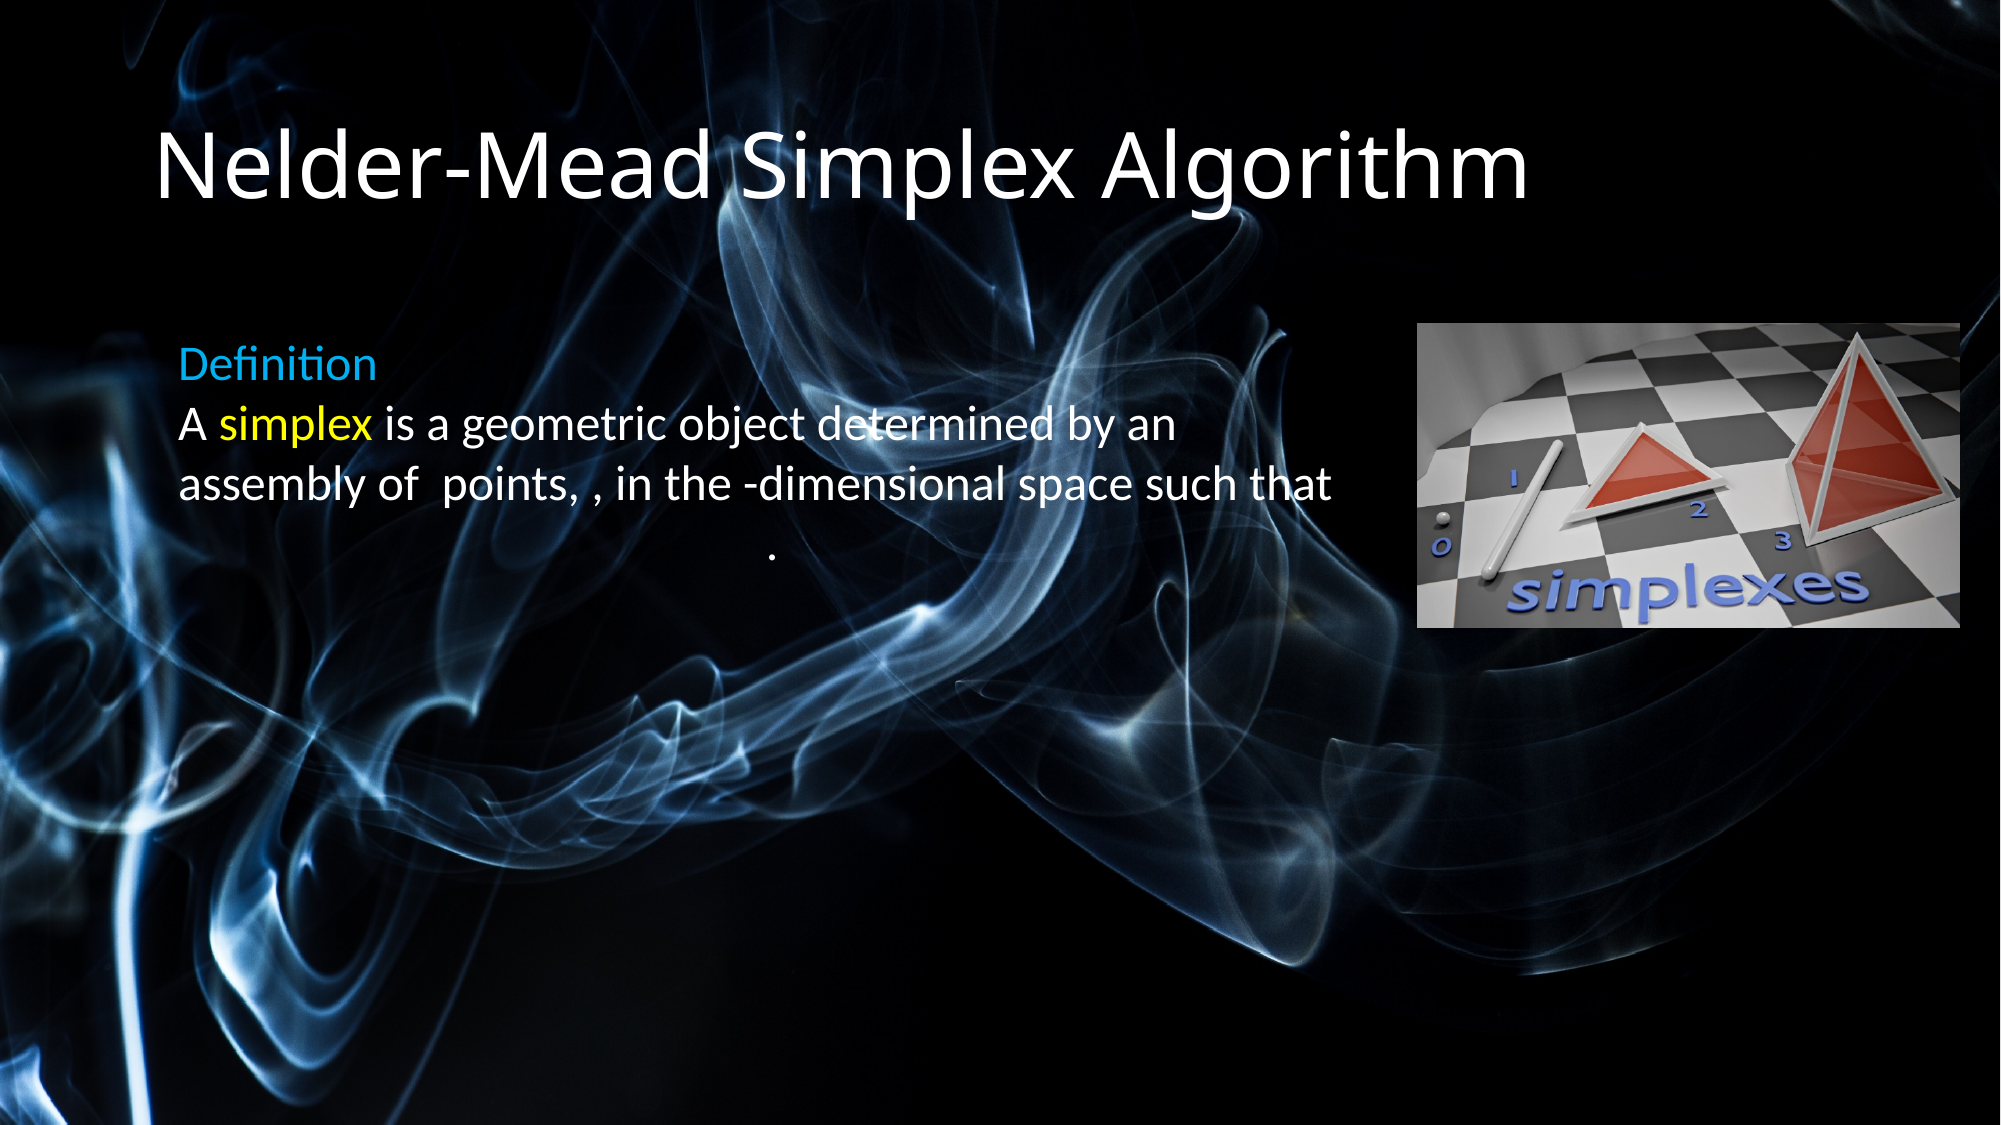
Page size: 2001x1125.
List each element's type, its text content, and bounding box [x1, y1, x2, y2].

picture [0, 0, 2001, 1125]
title Nelder-Mead Simplex Algorithm [137, 59, 1863, 278]
